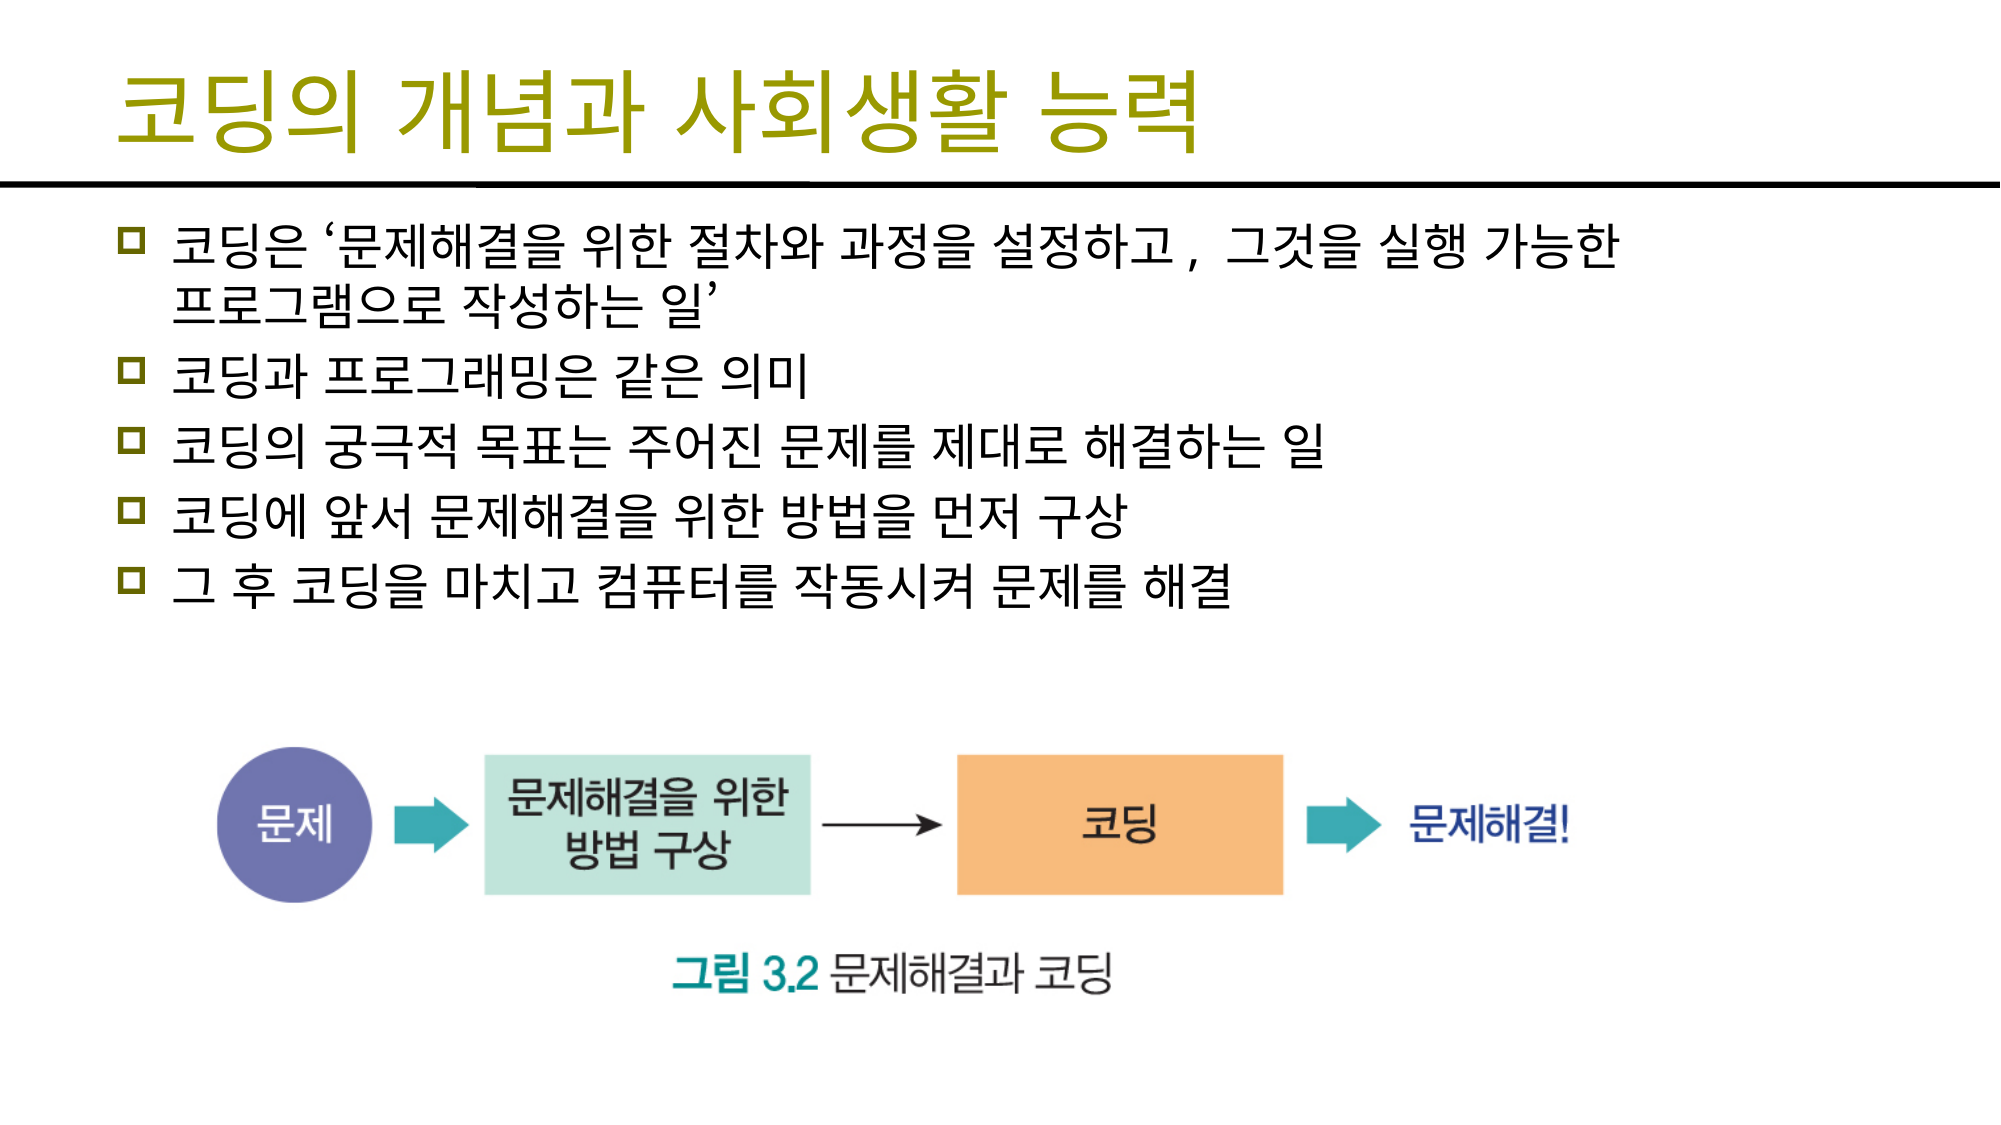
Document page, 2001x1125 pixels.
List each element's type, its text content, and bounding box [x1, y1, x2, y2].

list 코딩은 ‘문제해결을 위한 절차와 과정을 설정하고, 그것을 실행 가능한 프로그램으로 작성하는 일’ 코딩과 프로그래밍은 같은 의미 코딩의 궁극적 목표는 주어진 문제를 제대로 해결하는 일 코딩에 앞서 문제해결을 위한 방법을 먼저 구상 그 후 코딩을 마치고 컴퓨터를 작동시켜 문제를 해결 [99, 208, 1900, 1006]
picture [177, 647, 1614, 1073]
title 코딩의 개념과 사회생활 능력 [99, 45, 1900, 173]
